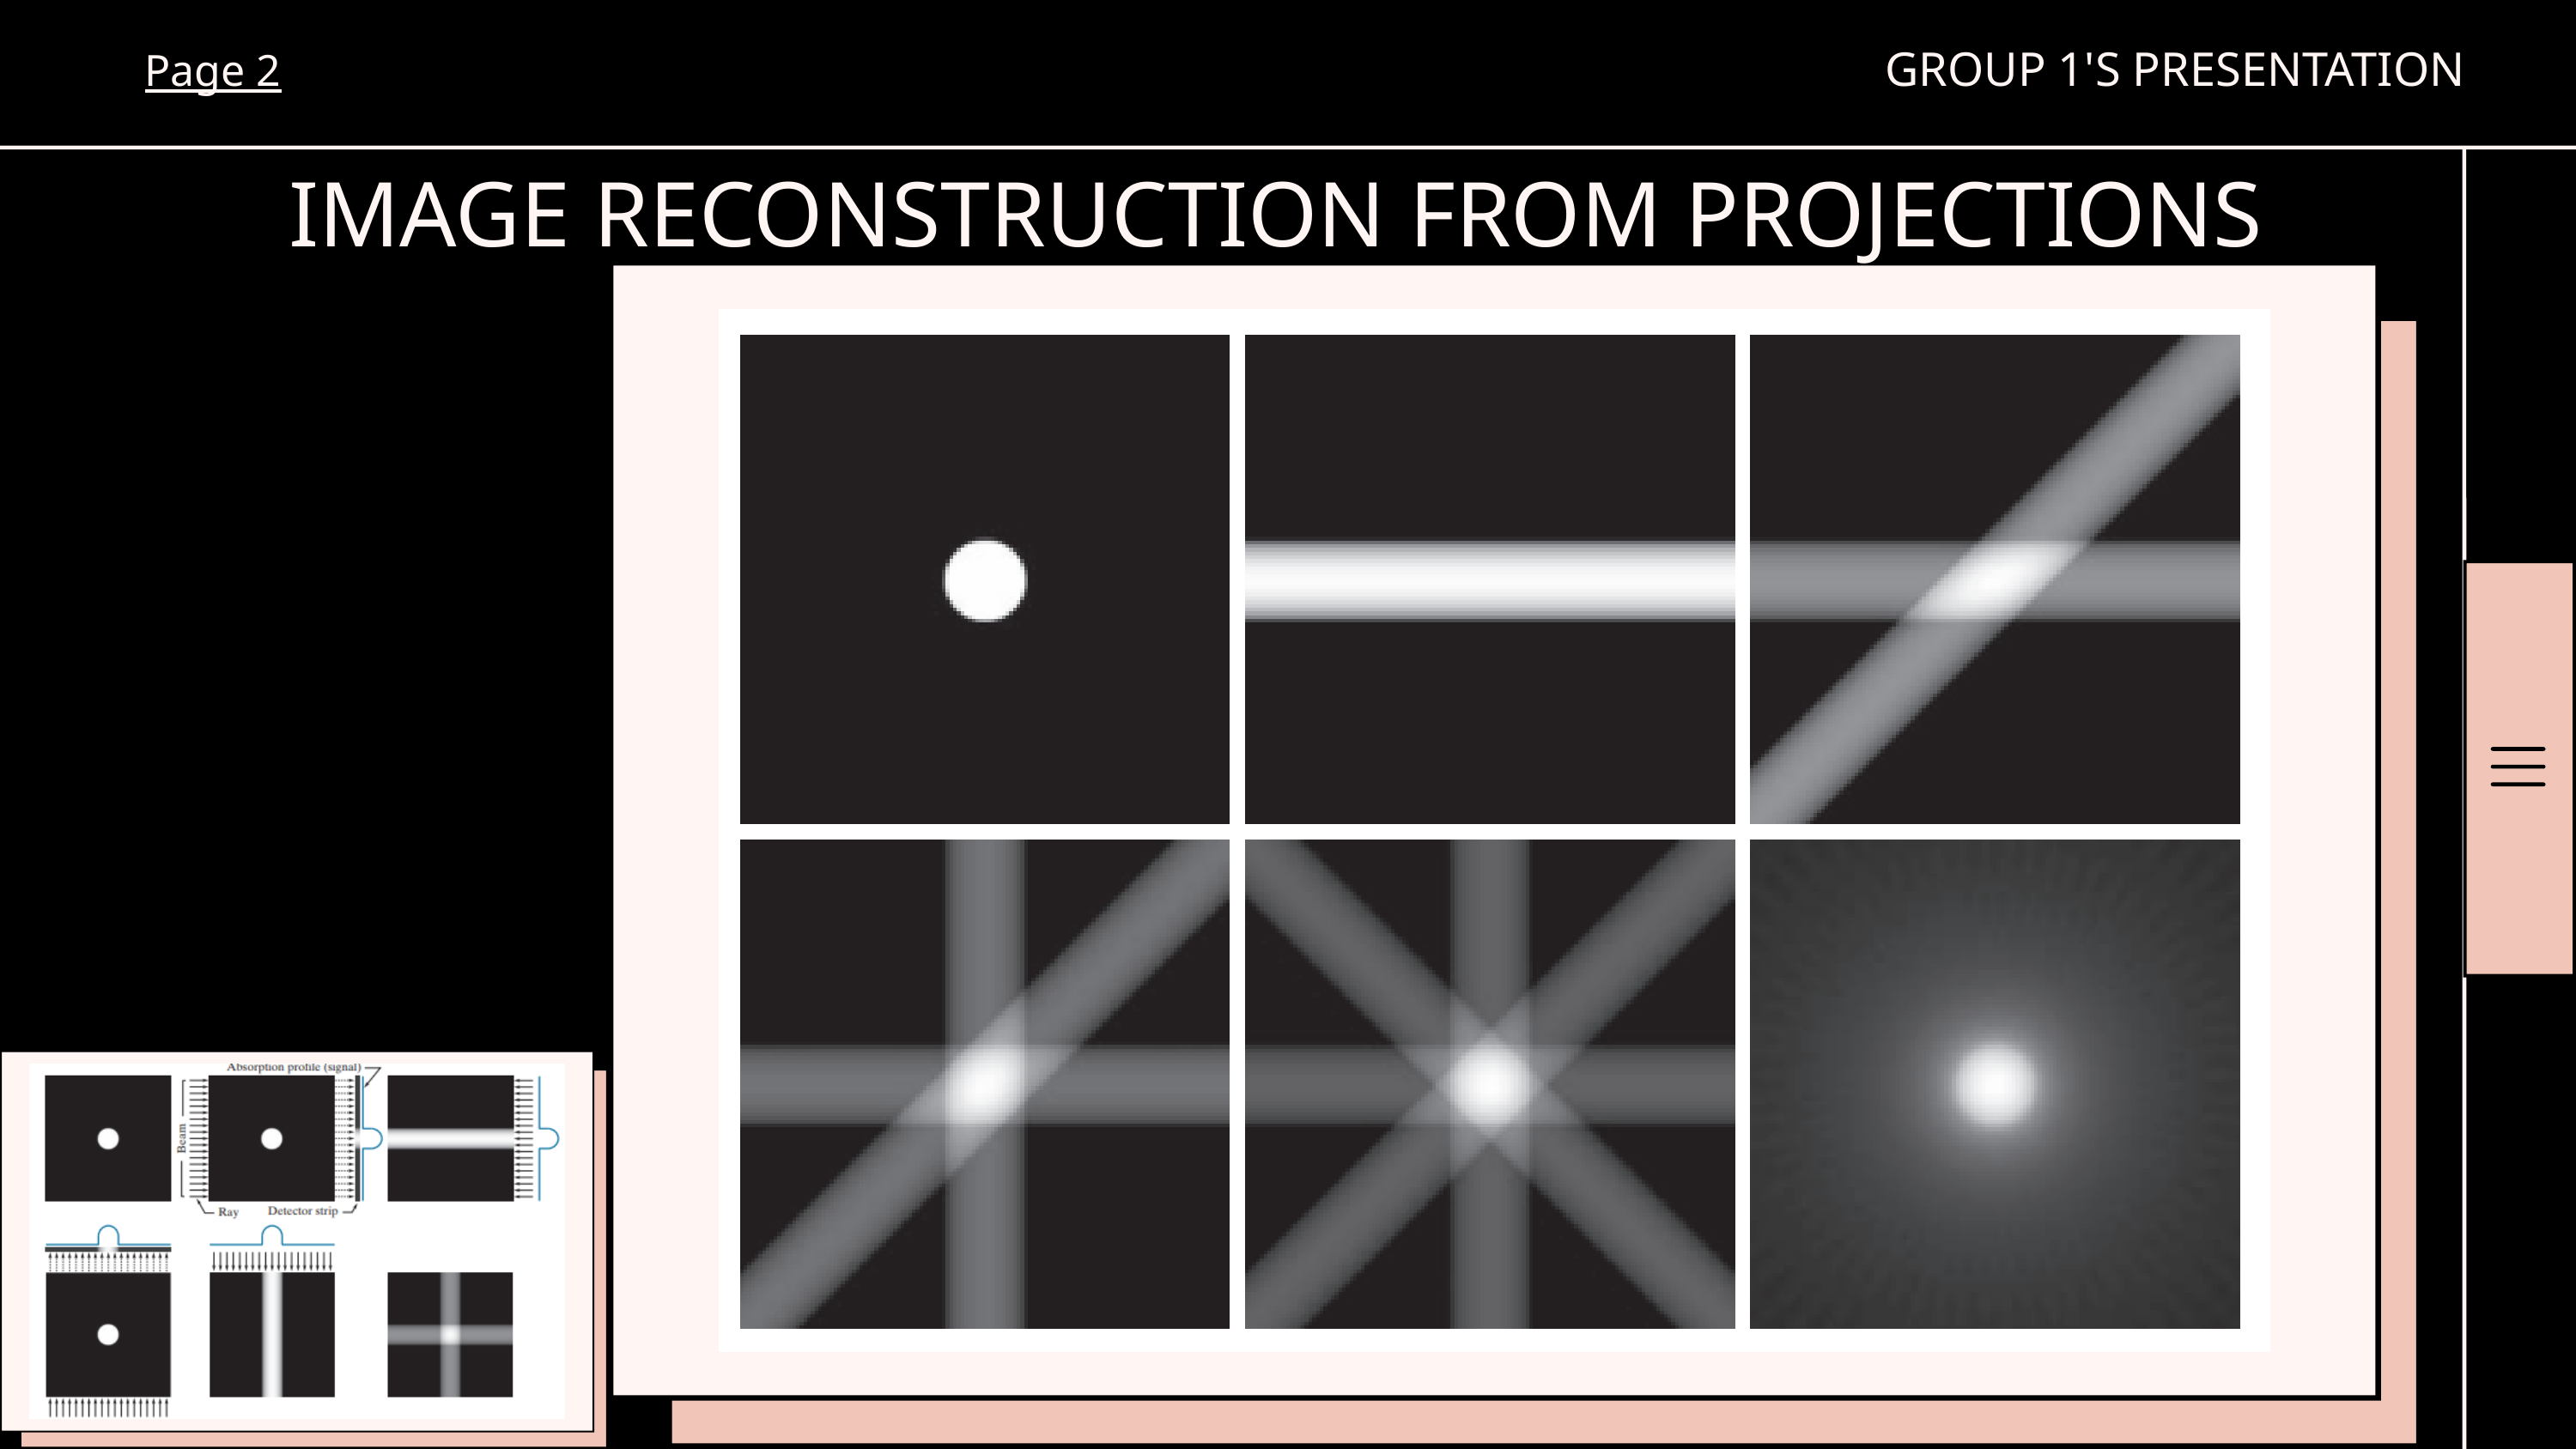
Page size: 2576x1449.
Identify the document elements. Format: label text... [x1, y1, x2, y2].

text_box GROUP 1'S PRESENTATION [1666, 49, 2466, 96]
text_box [666, 315, 2422, 1449]
text_box Page 2 [144, 52, 577, 95]
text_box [19, 1068, 609, 1449]
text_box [0, 1050, 595, 1433]
text_box IMAGE RECONSTRUCTION FROM PROJECTIONS [282, 184, 2293, 265]
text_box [2463, 560, 2576, 978]
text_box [607, 259, 2381, 1401]
